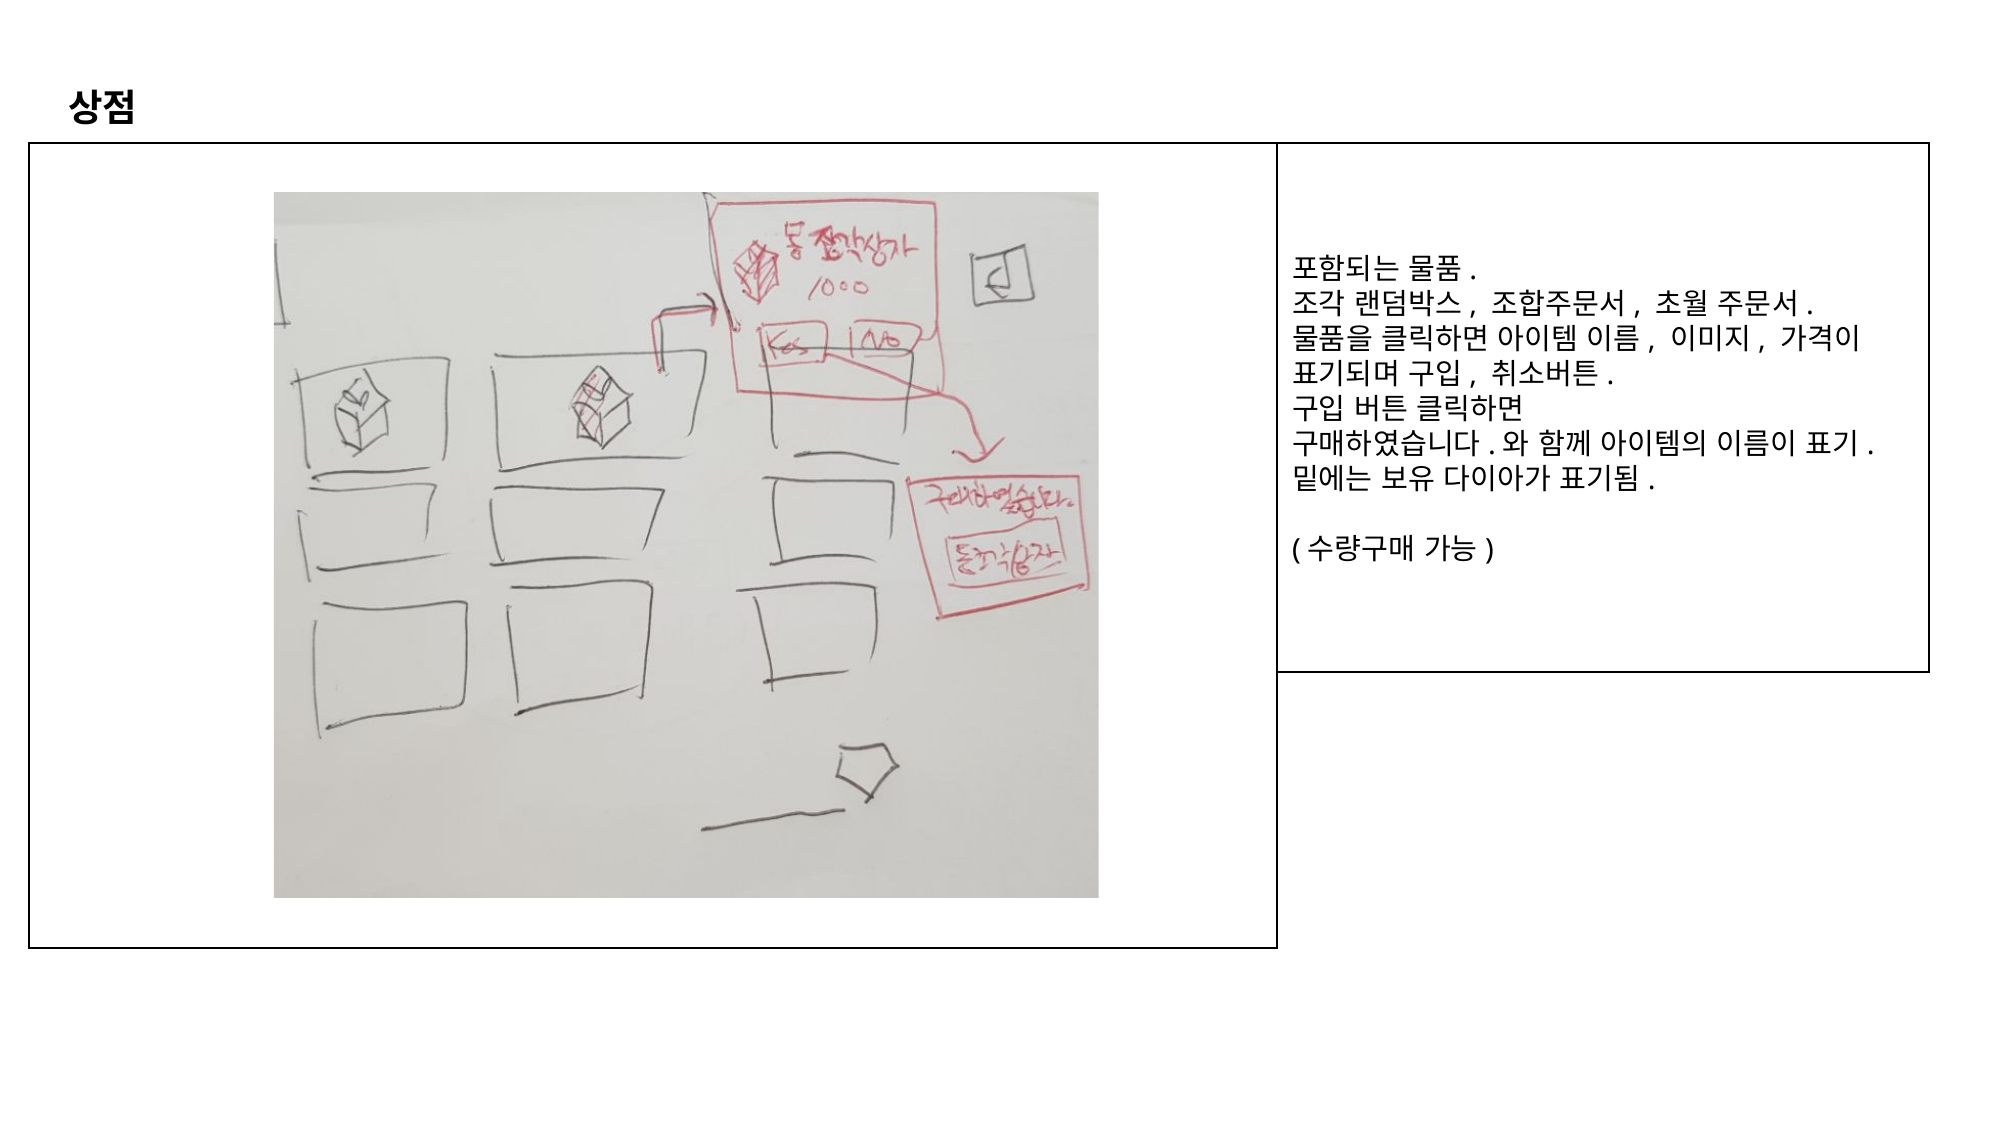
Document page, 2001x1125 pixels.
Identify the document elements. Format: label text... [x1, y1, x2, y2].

picture [273, 192, 1099, 898]
text_box [28, 142, 1278, 949]
text_box 포함되는 물품. 조각 랜덤박스, 조합주문서, 초월 주문서. 물품을 클릭하면 아이템 이름, 이미지, 가격이 표기되며 구입, 취소버튼. 구입 버튼 클릭하면 구매하였습니다.와 함께 아이템의 이름이 표기. 밑에는 보유 다이아가 표기됨. (수량구매 가능) [1276, 142, 1930, 673]
text_box 상점 [53, 76, 153, 137]
